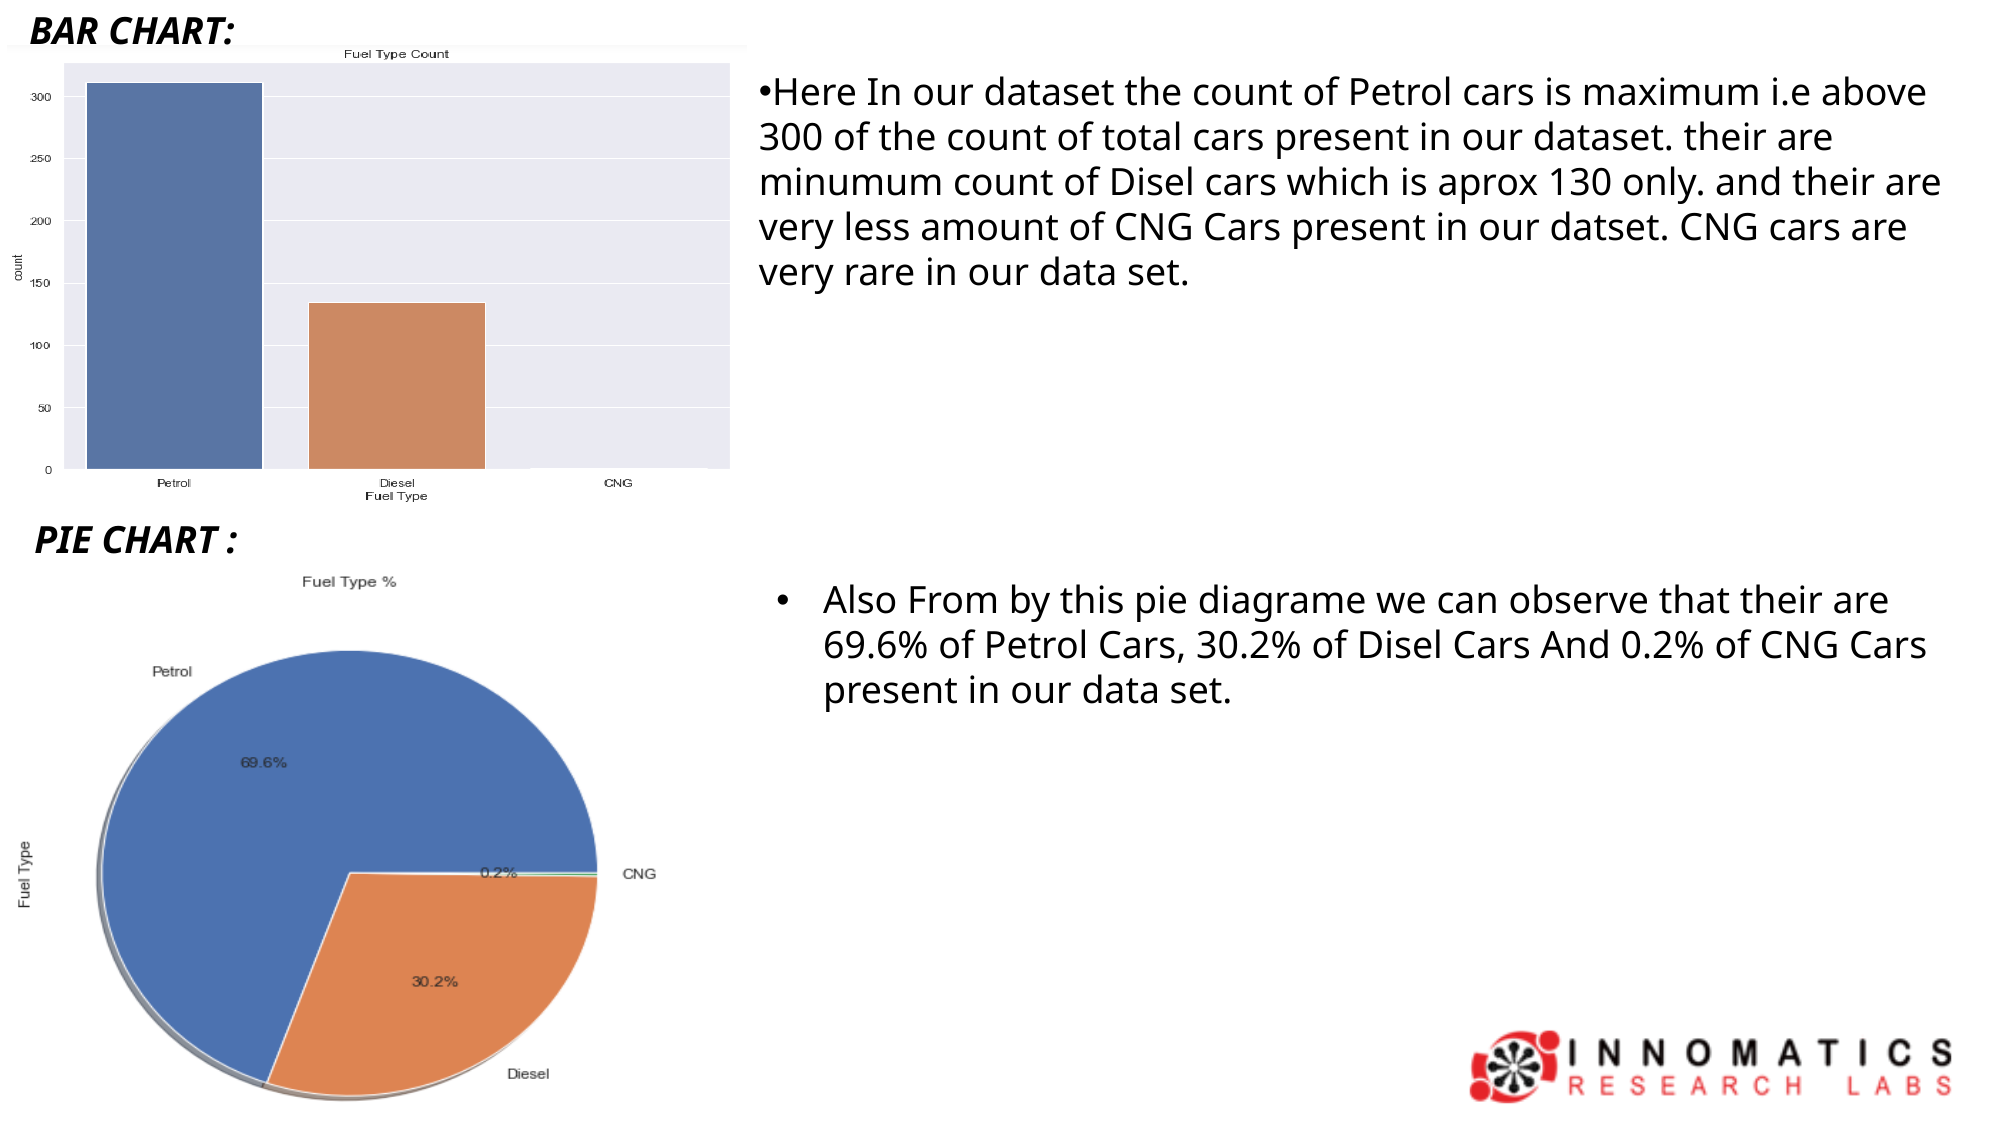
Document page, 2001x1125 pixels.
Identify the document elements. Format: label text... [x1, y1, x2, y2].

text_box Also From by this pie diagrame we can observe that their are 69.6% of Petrol Cars, 30.2% of Disel Cars And 0.2% of CNG Cars present in our data set. [761, 569, 1970, 719]
picture [1445, 1014, 1975, 1125]
text_box BAR CHART: [14, 0, 250, 45]
text_box PIE CHART : [19, 508, 253, 569]
picture [7, 45, 747, 505]
text_box Here In our dataset the count of Petrol cars is maximum i.e above 300 of the count of total cars present in our dataset. their are minumum count of Disel cars which is aprox 130 only. and their are very less amount of CNG Cars present in our datset. CNG cars are very rare in our data set. [747, 60, 1987, 301]
picture [7, 569, 670, 1111]
